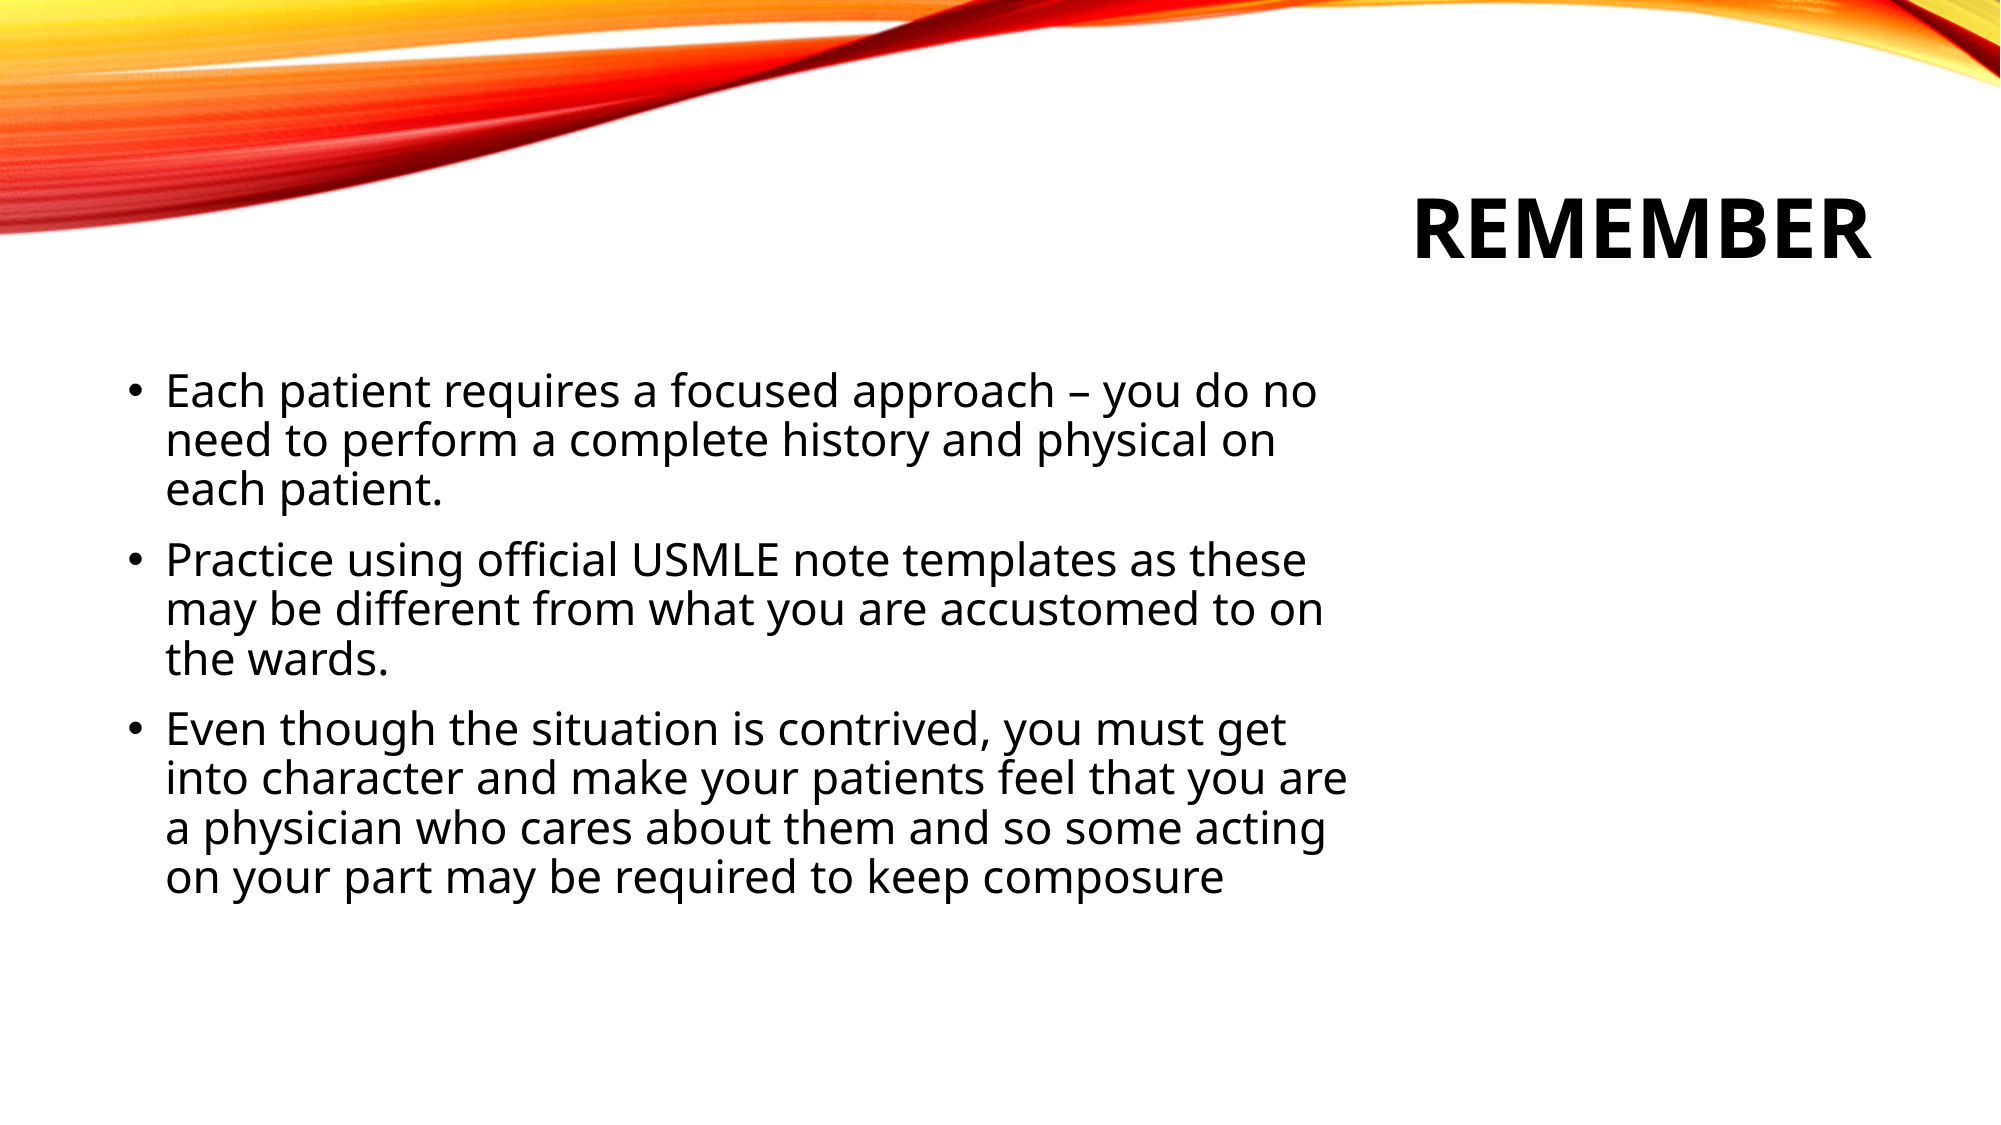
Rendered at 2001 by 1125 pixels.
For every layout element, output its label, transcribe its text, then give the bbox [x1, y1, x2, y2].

title REMEMBER [474, 125, 1888, 338]
list Each patient requires a focused approach – you do no need to perform a complete history and physical on each patient. Practice using official USMLE note templates as these may be different from what you are accustomed to on the wards. Even though the situation is contrived, you must get into character and make your patients feel that you are a physician who cares about them and so some acting on your part may be required to keep composure [112, 360, 1365, 1021]
picture [0, 0, 2000, 237]
